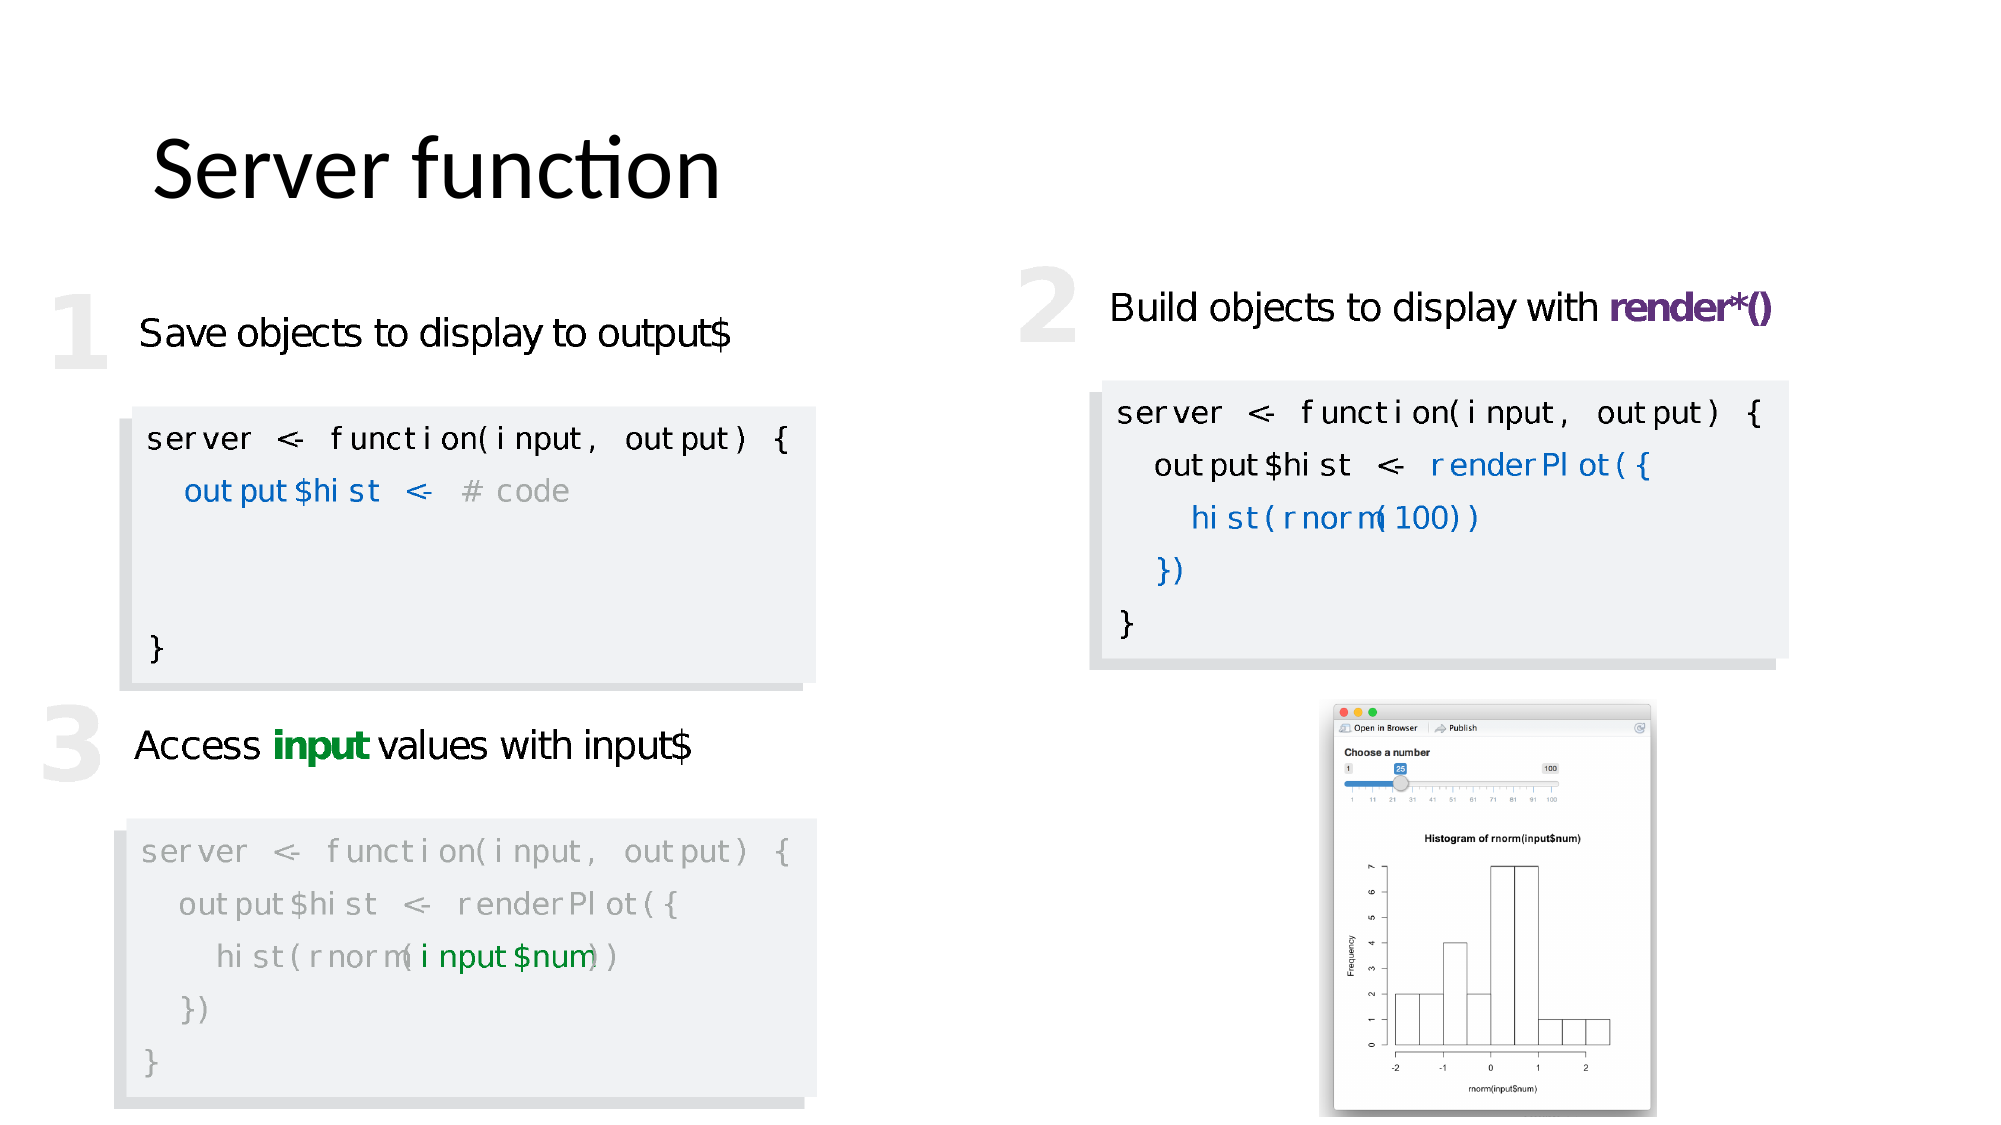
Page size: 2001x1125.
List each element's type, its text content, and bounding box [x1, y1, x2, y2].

picture [26, 273, 847, 1125]
title Server function [137, 59, 1863, 278]
picture [999, 255, 1808, 692]
picture [1319, 699, 1657, 1117]
